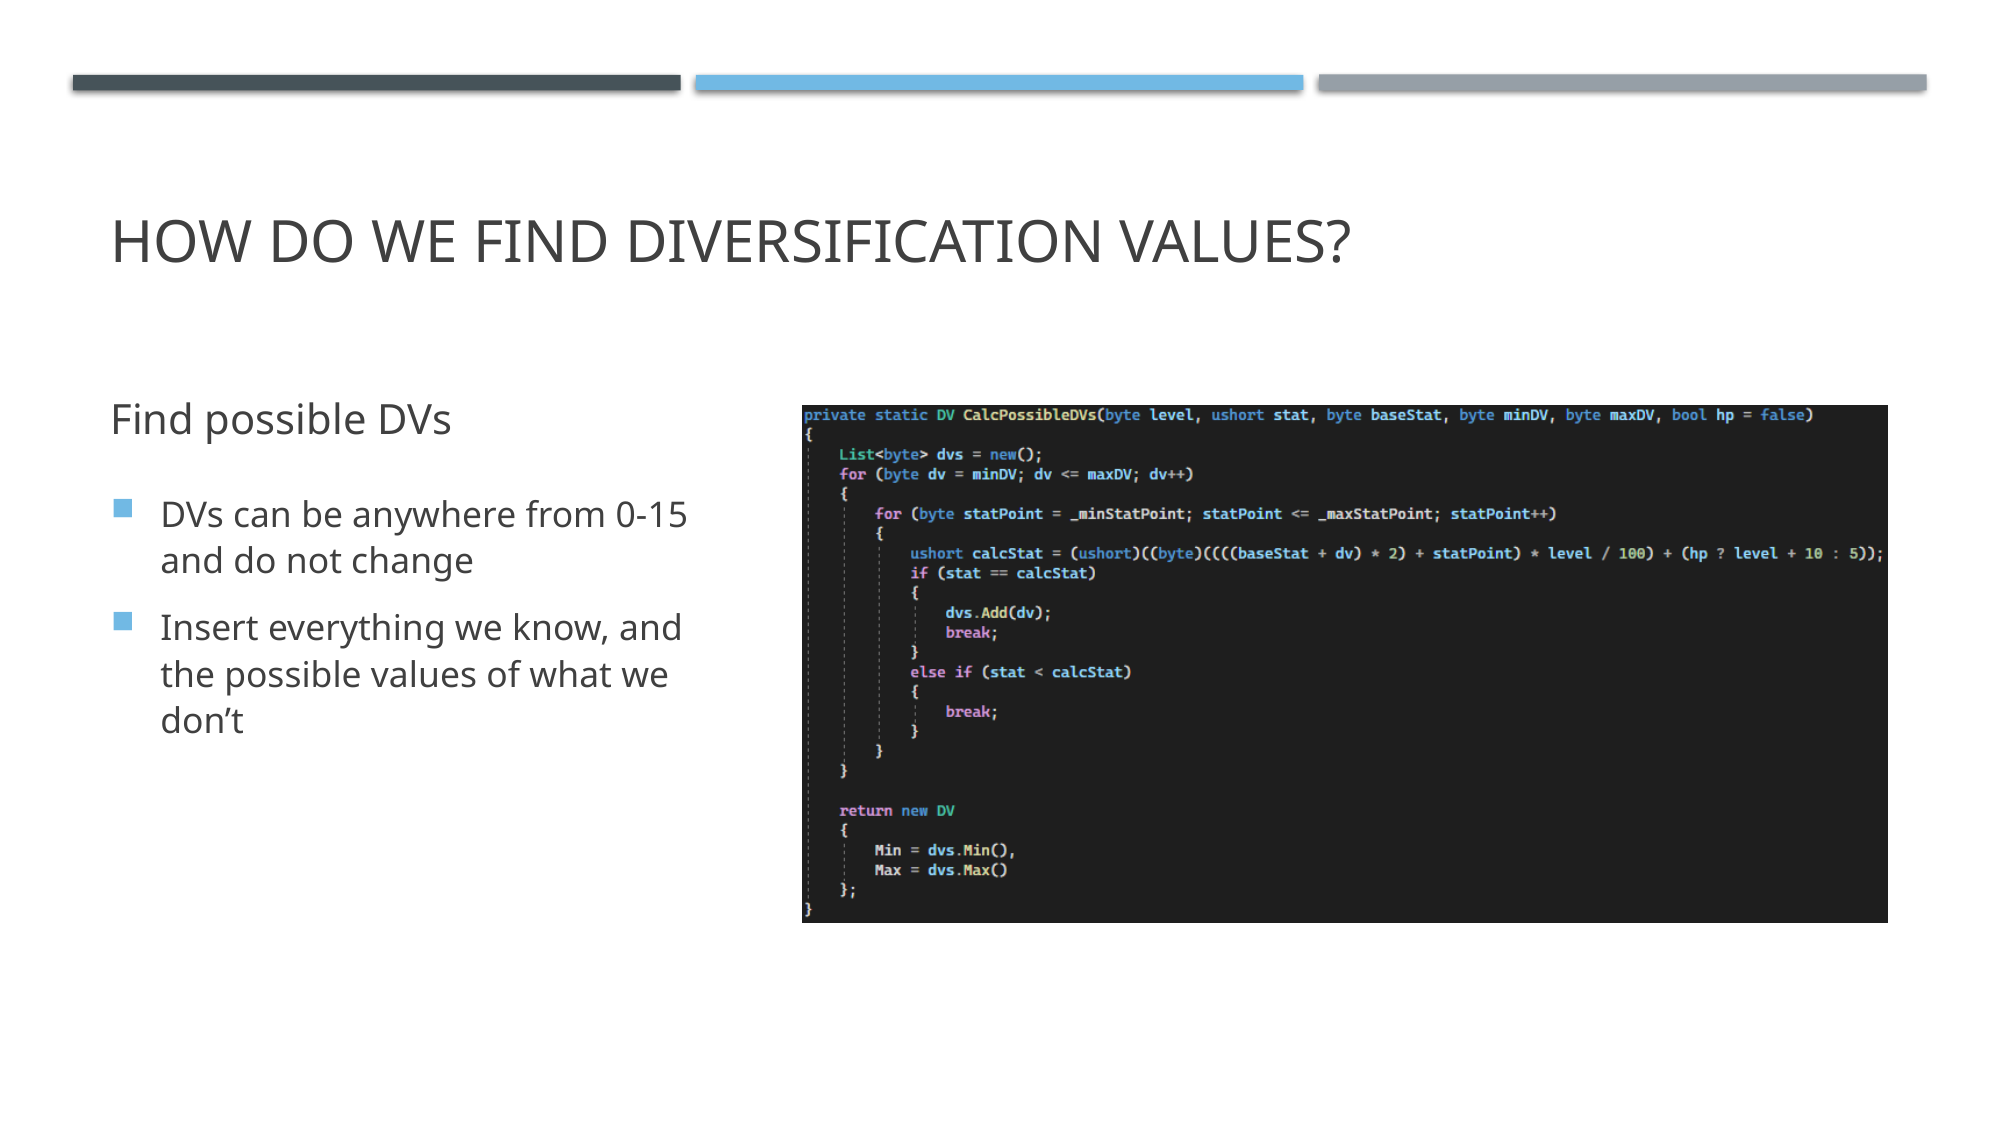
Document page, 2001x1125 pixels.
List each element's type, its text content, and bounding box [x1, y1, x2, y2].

list DVs can be anywhere from 0-15 and do not change Insert everything we know, and the possible values of what we don’t [95, 479, 759, 1086]
picture [801, 405, 1888, 924]
list Find possible DVs [95, 369, 948, 461]
title How do we find diversification values? [95, 119, 1905, 282]
